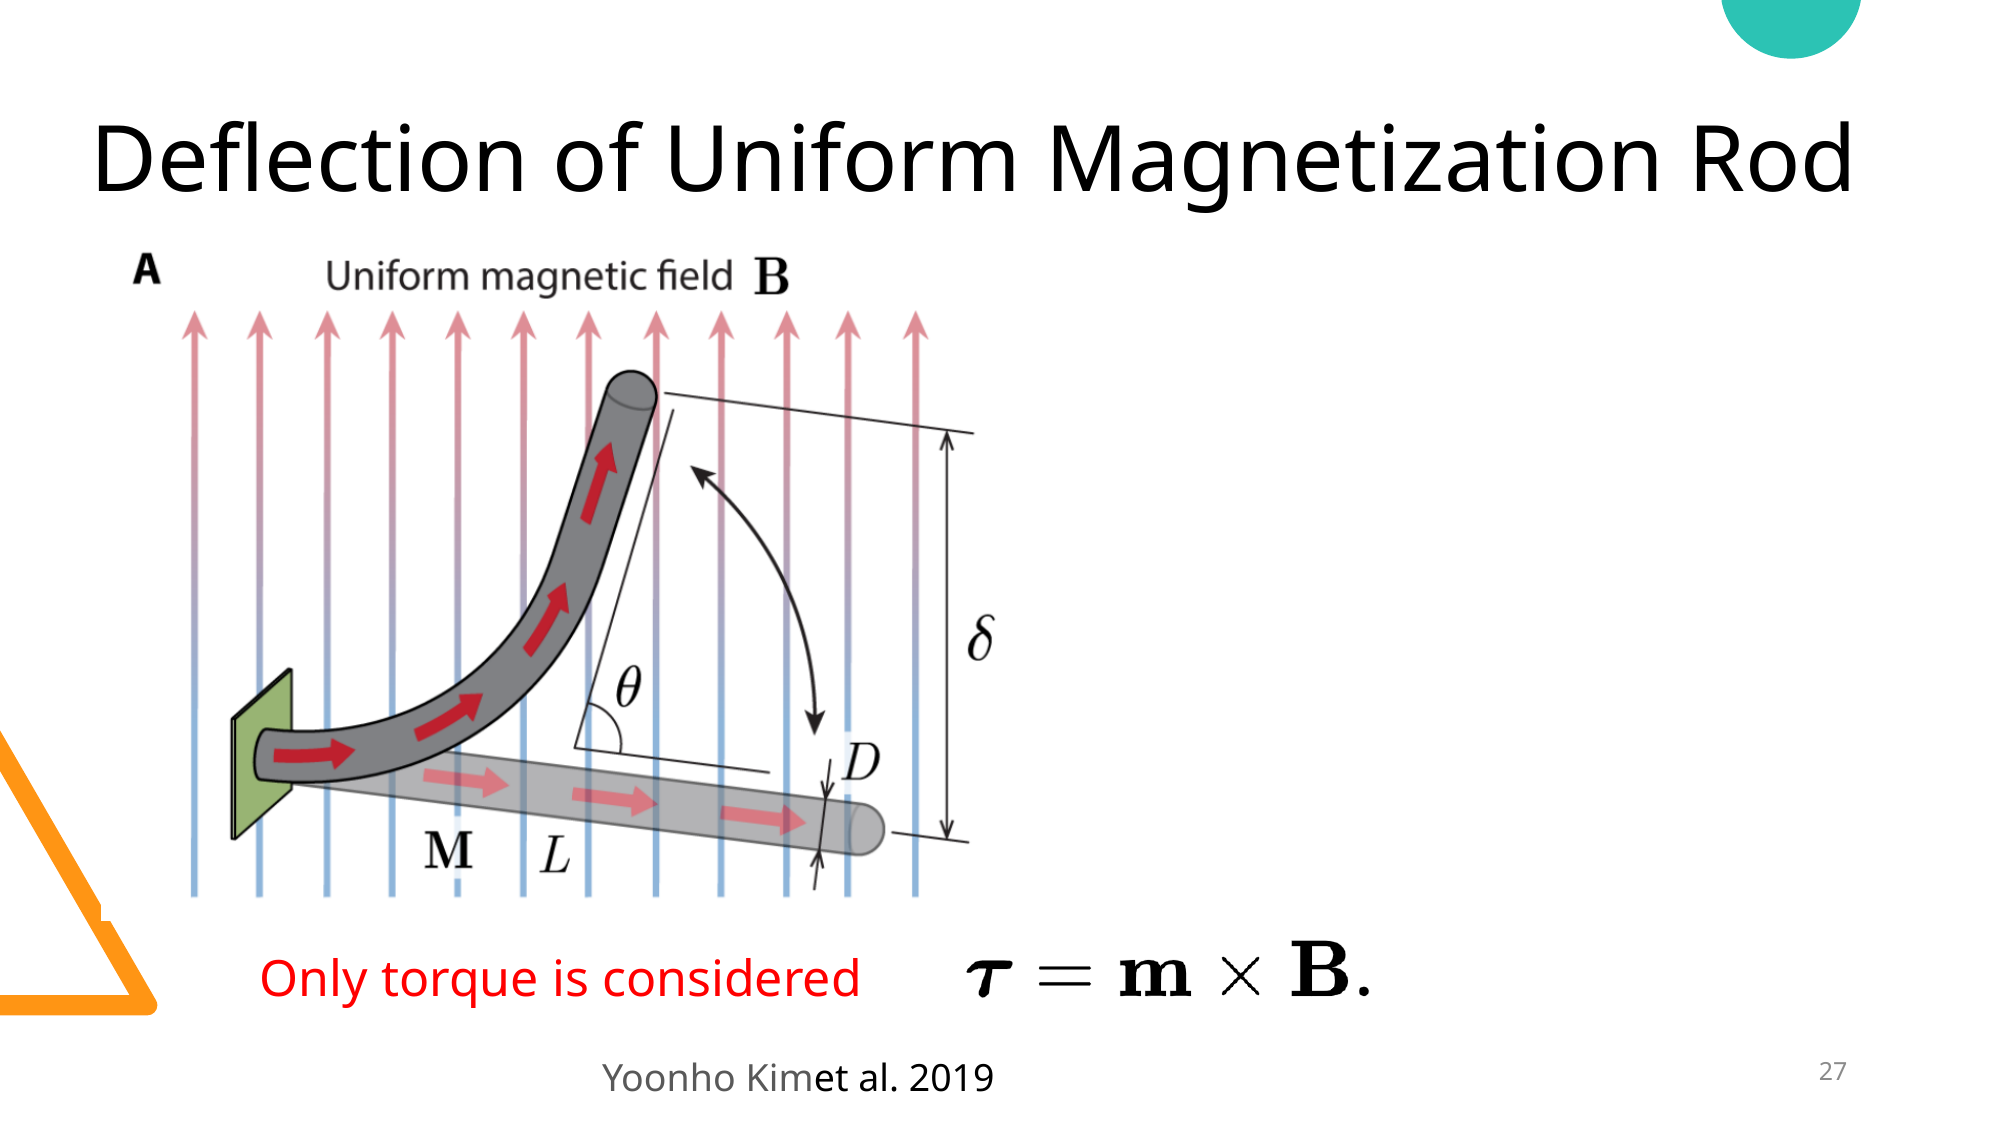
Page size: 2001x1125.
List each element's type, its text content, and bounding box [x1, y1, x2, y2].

text_box Only torque is considered [245, 939, 929, 1014]
slide_number 27 [1412, 1042, 1863, 1103]
title Deflection of Uniform Magnetization Rod [75, 53, 2000, 271]
text_box Yoonho Kimet al. 2019 [587, 1046, 1186, 1107]
picture [101, 216, 1381, 1017]
